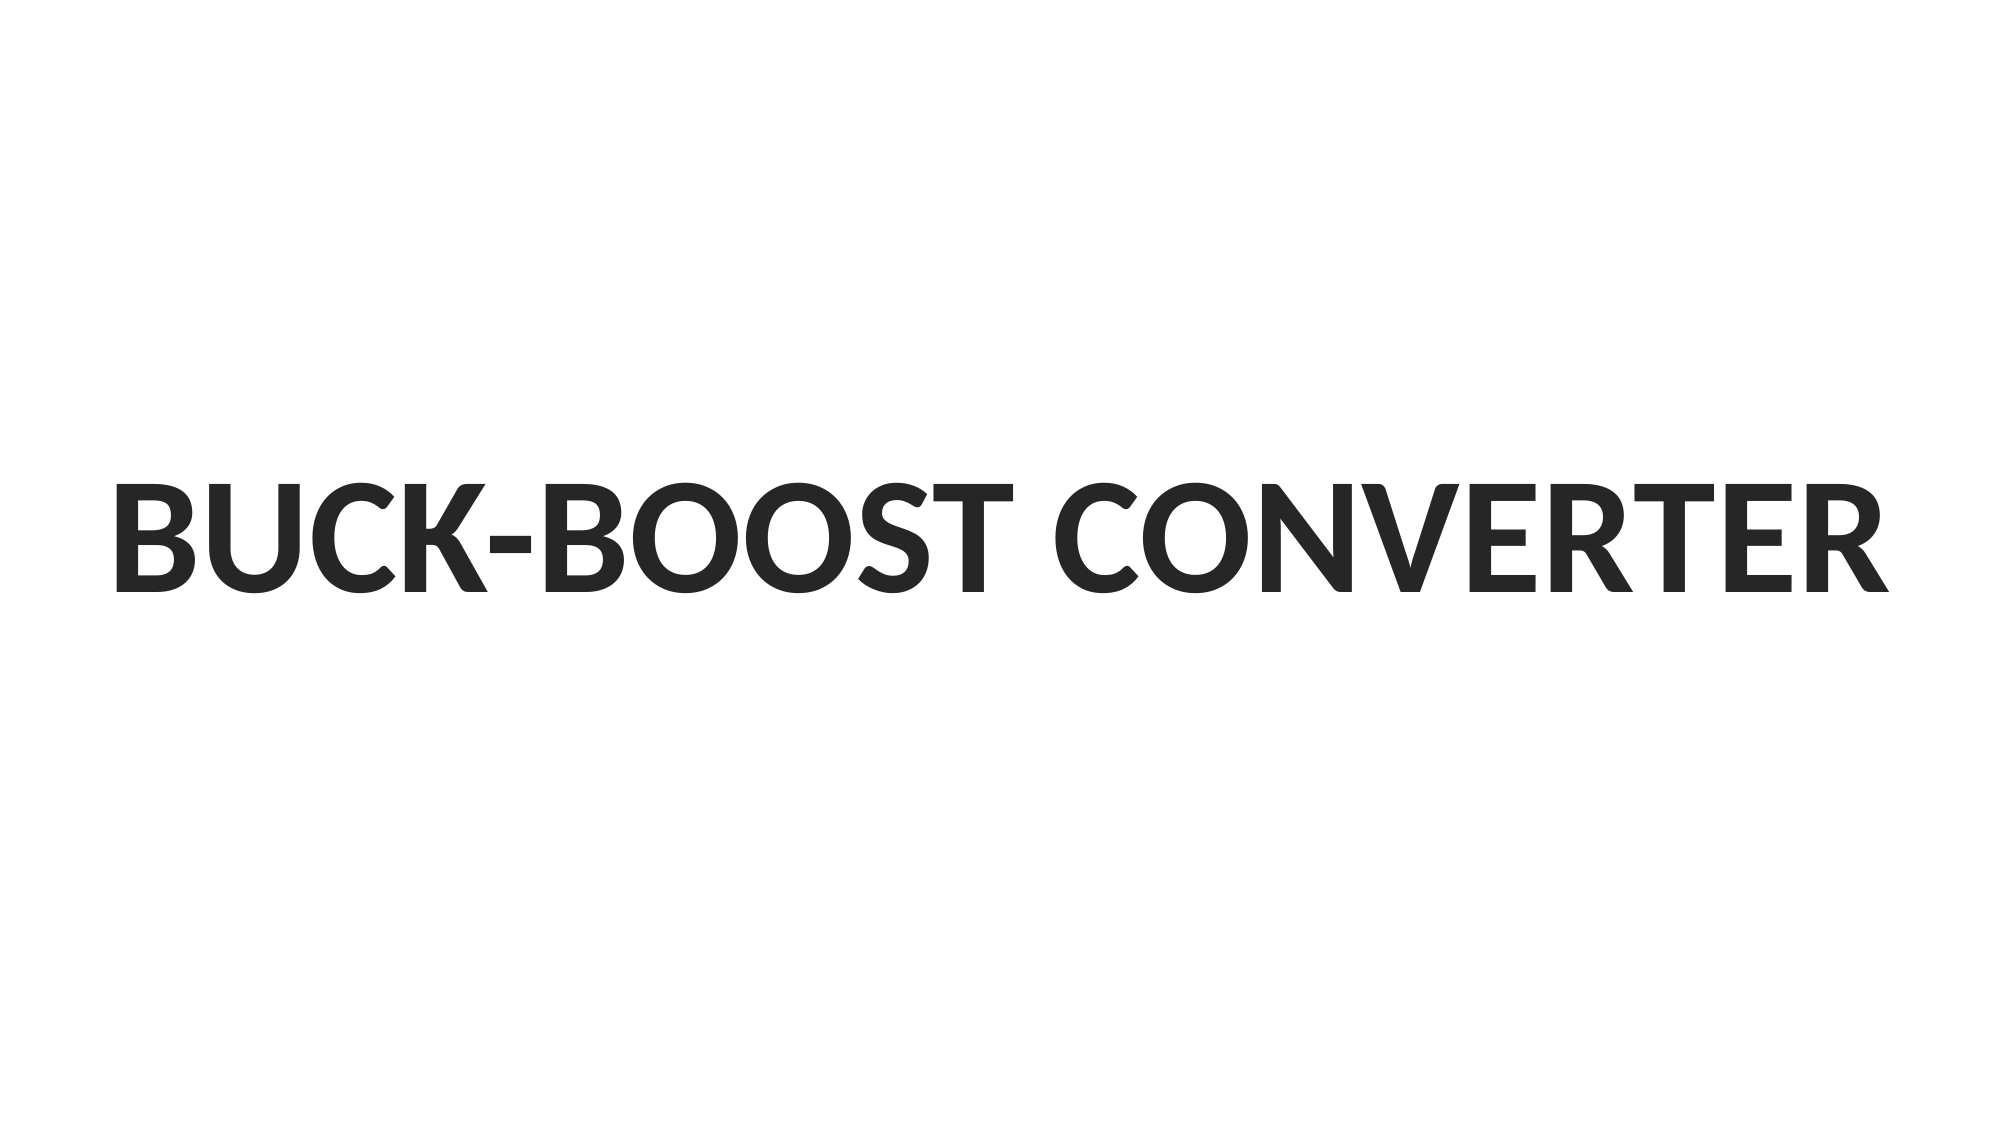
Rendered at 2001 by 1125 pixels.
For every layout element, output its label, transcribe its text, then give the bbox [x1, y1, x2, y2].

text_box BUCK-BOOST CONVERTER [92, 418, 1908, 744]
